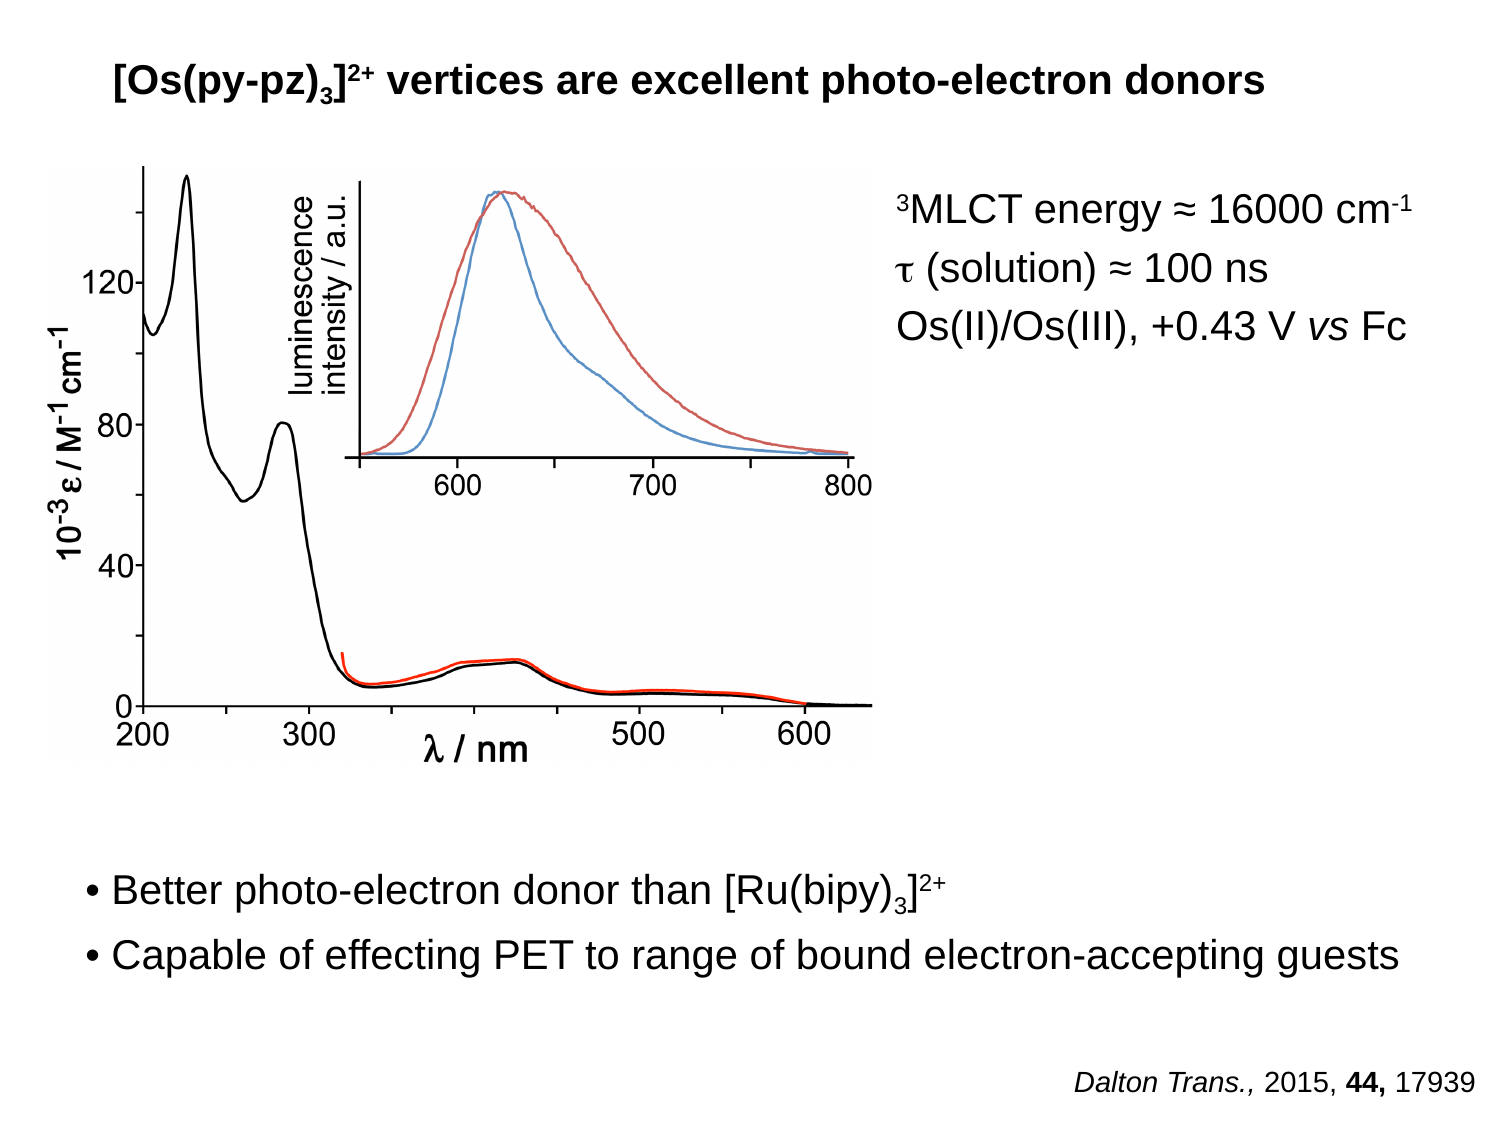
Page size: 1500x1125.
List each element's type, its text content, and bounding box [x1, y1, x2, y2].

text_box • Better photo-electron donor than [Ru(bipy)3]2+ • Capable of effecting PET to range of bound electron-accepting guests [70, 853, 1416, 986]
text_box [Os(py-pz)3]2+ vertices are excellent photo-electron donors [98, 45, 1282, 117]
text_box 3MLCT energy ≈ 16000 cm-1 t (solution) ≈ 100 ns Os(II)/Os(III), +0.43 V vs Fc [881, 166, 1428, 357]
picture [44, 166, 877, 767]
text_box Dalton Trans., 2015, 44, 17939 [1059, 1055, 1500, 1106]
